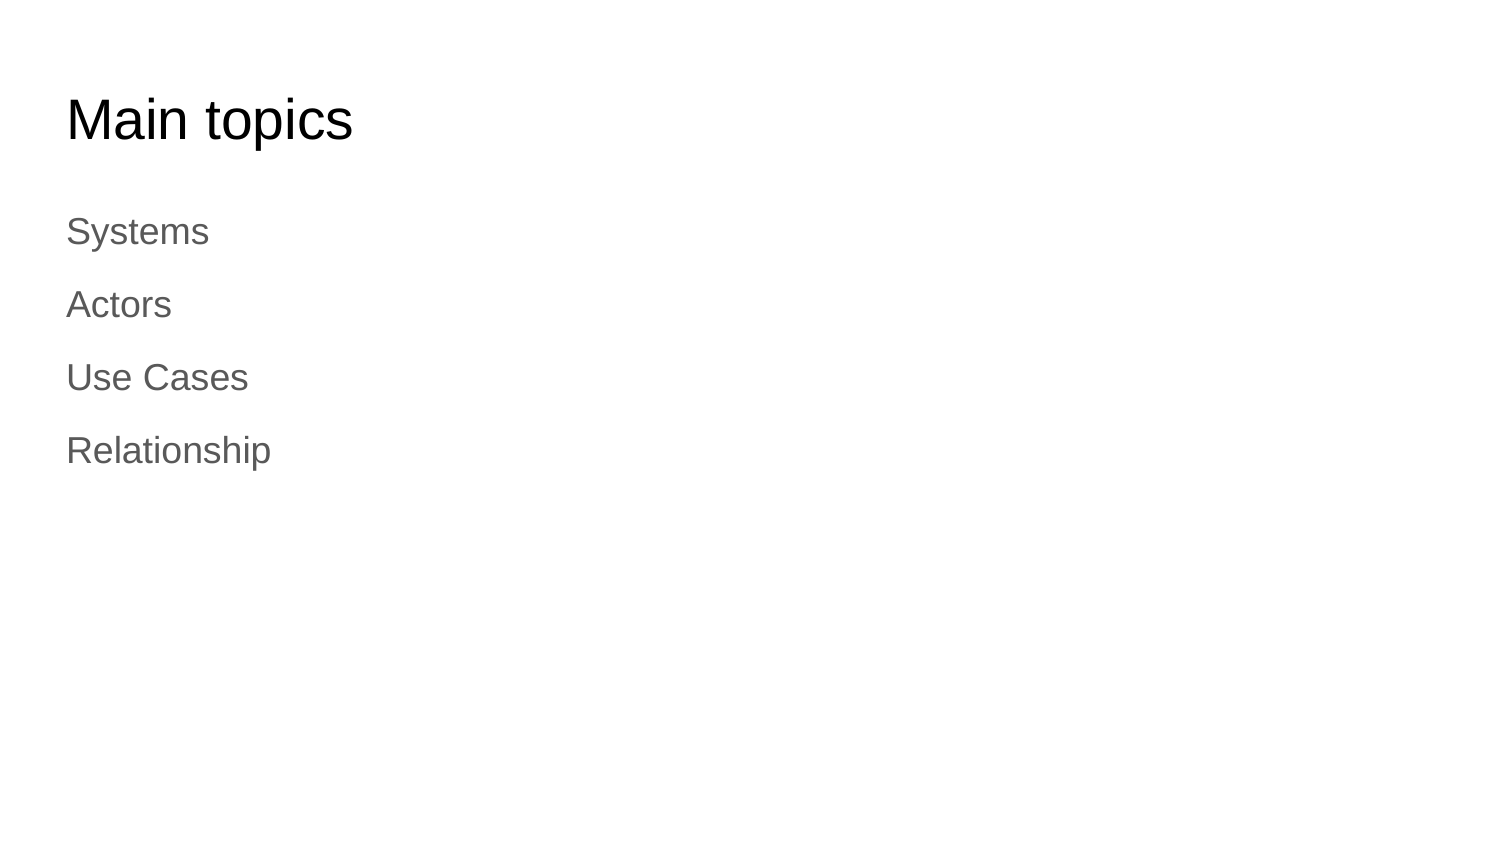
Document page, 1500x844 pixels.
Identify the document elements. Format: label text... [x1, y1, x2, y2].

title Main topics [51, 72, 1449, 167]
list Systems Actors Use Cases Relationship [51, 189, 1449, 750]
